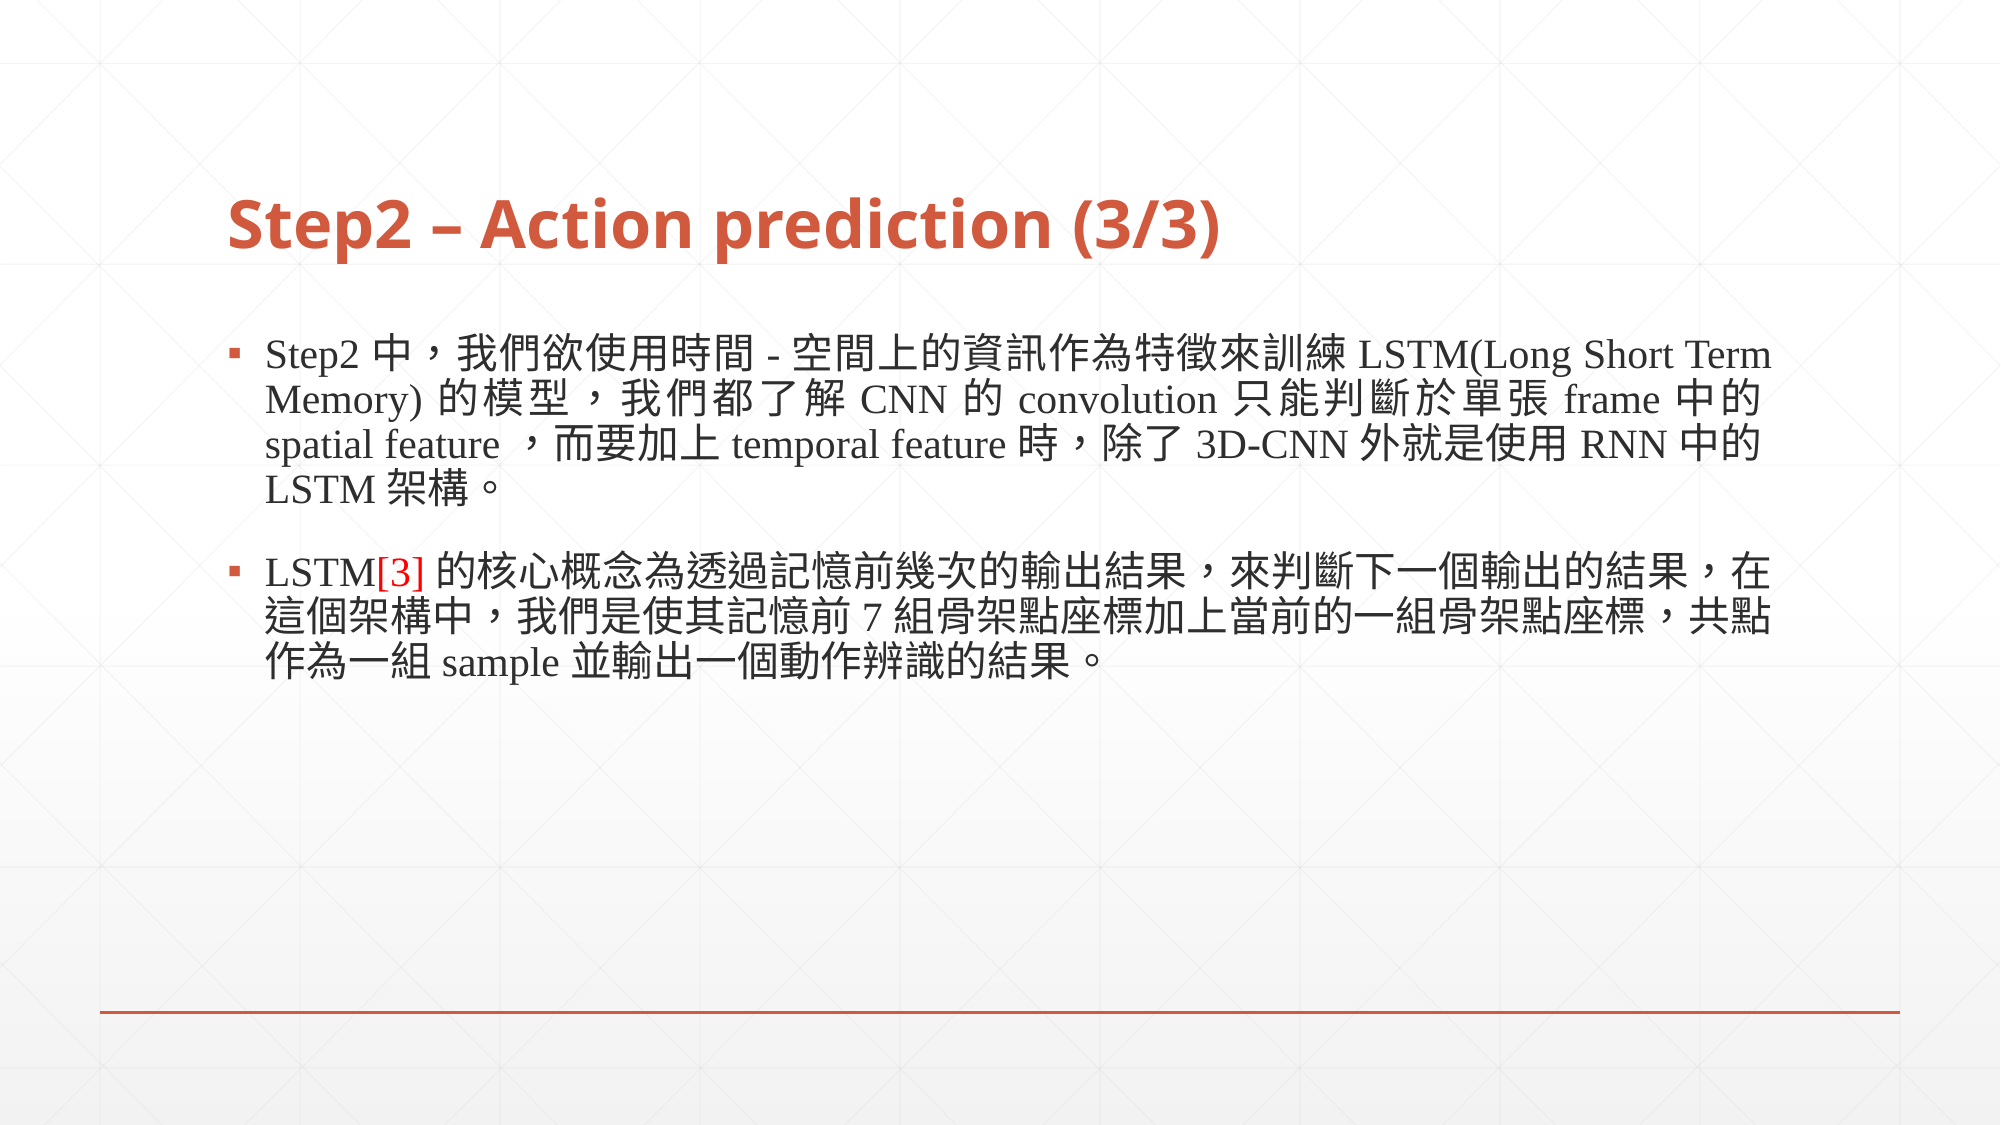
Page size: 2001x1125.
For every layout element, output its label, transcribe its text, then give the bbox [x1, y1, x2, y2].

title Step2 – Action prediction (3/3) [212, 82, 1788, 271]
